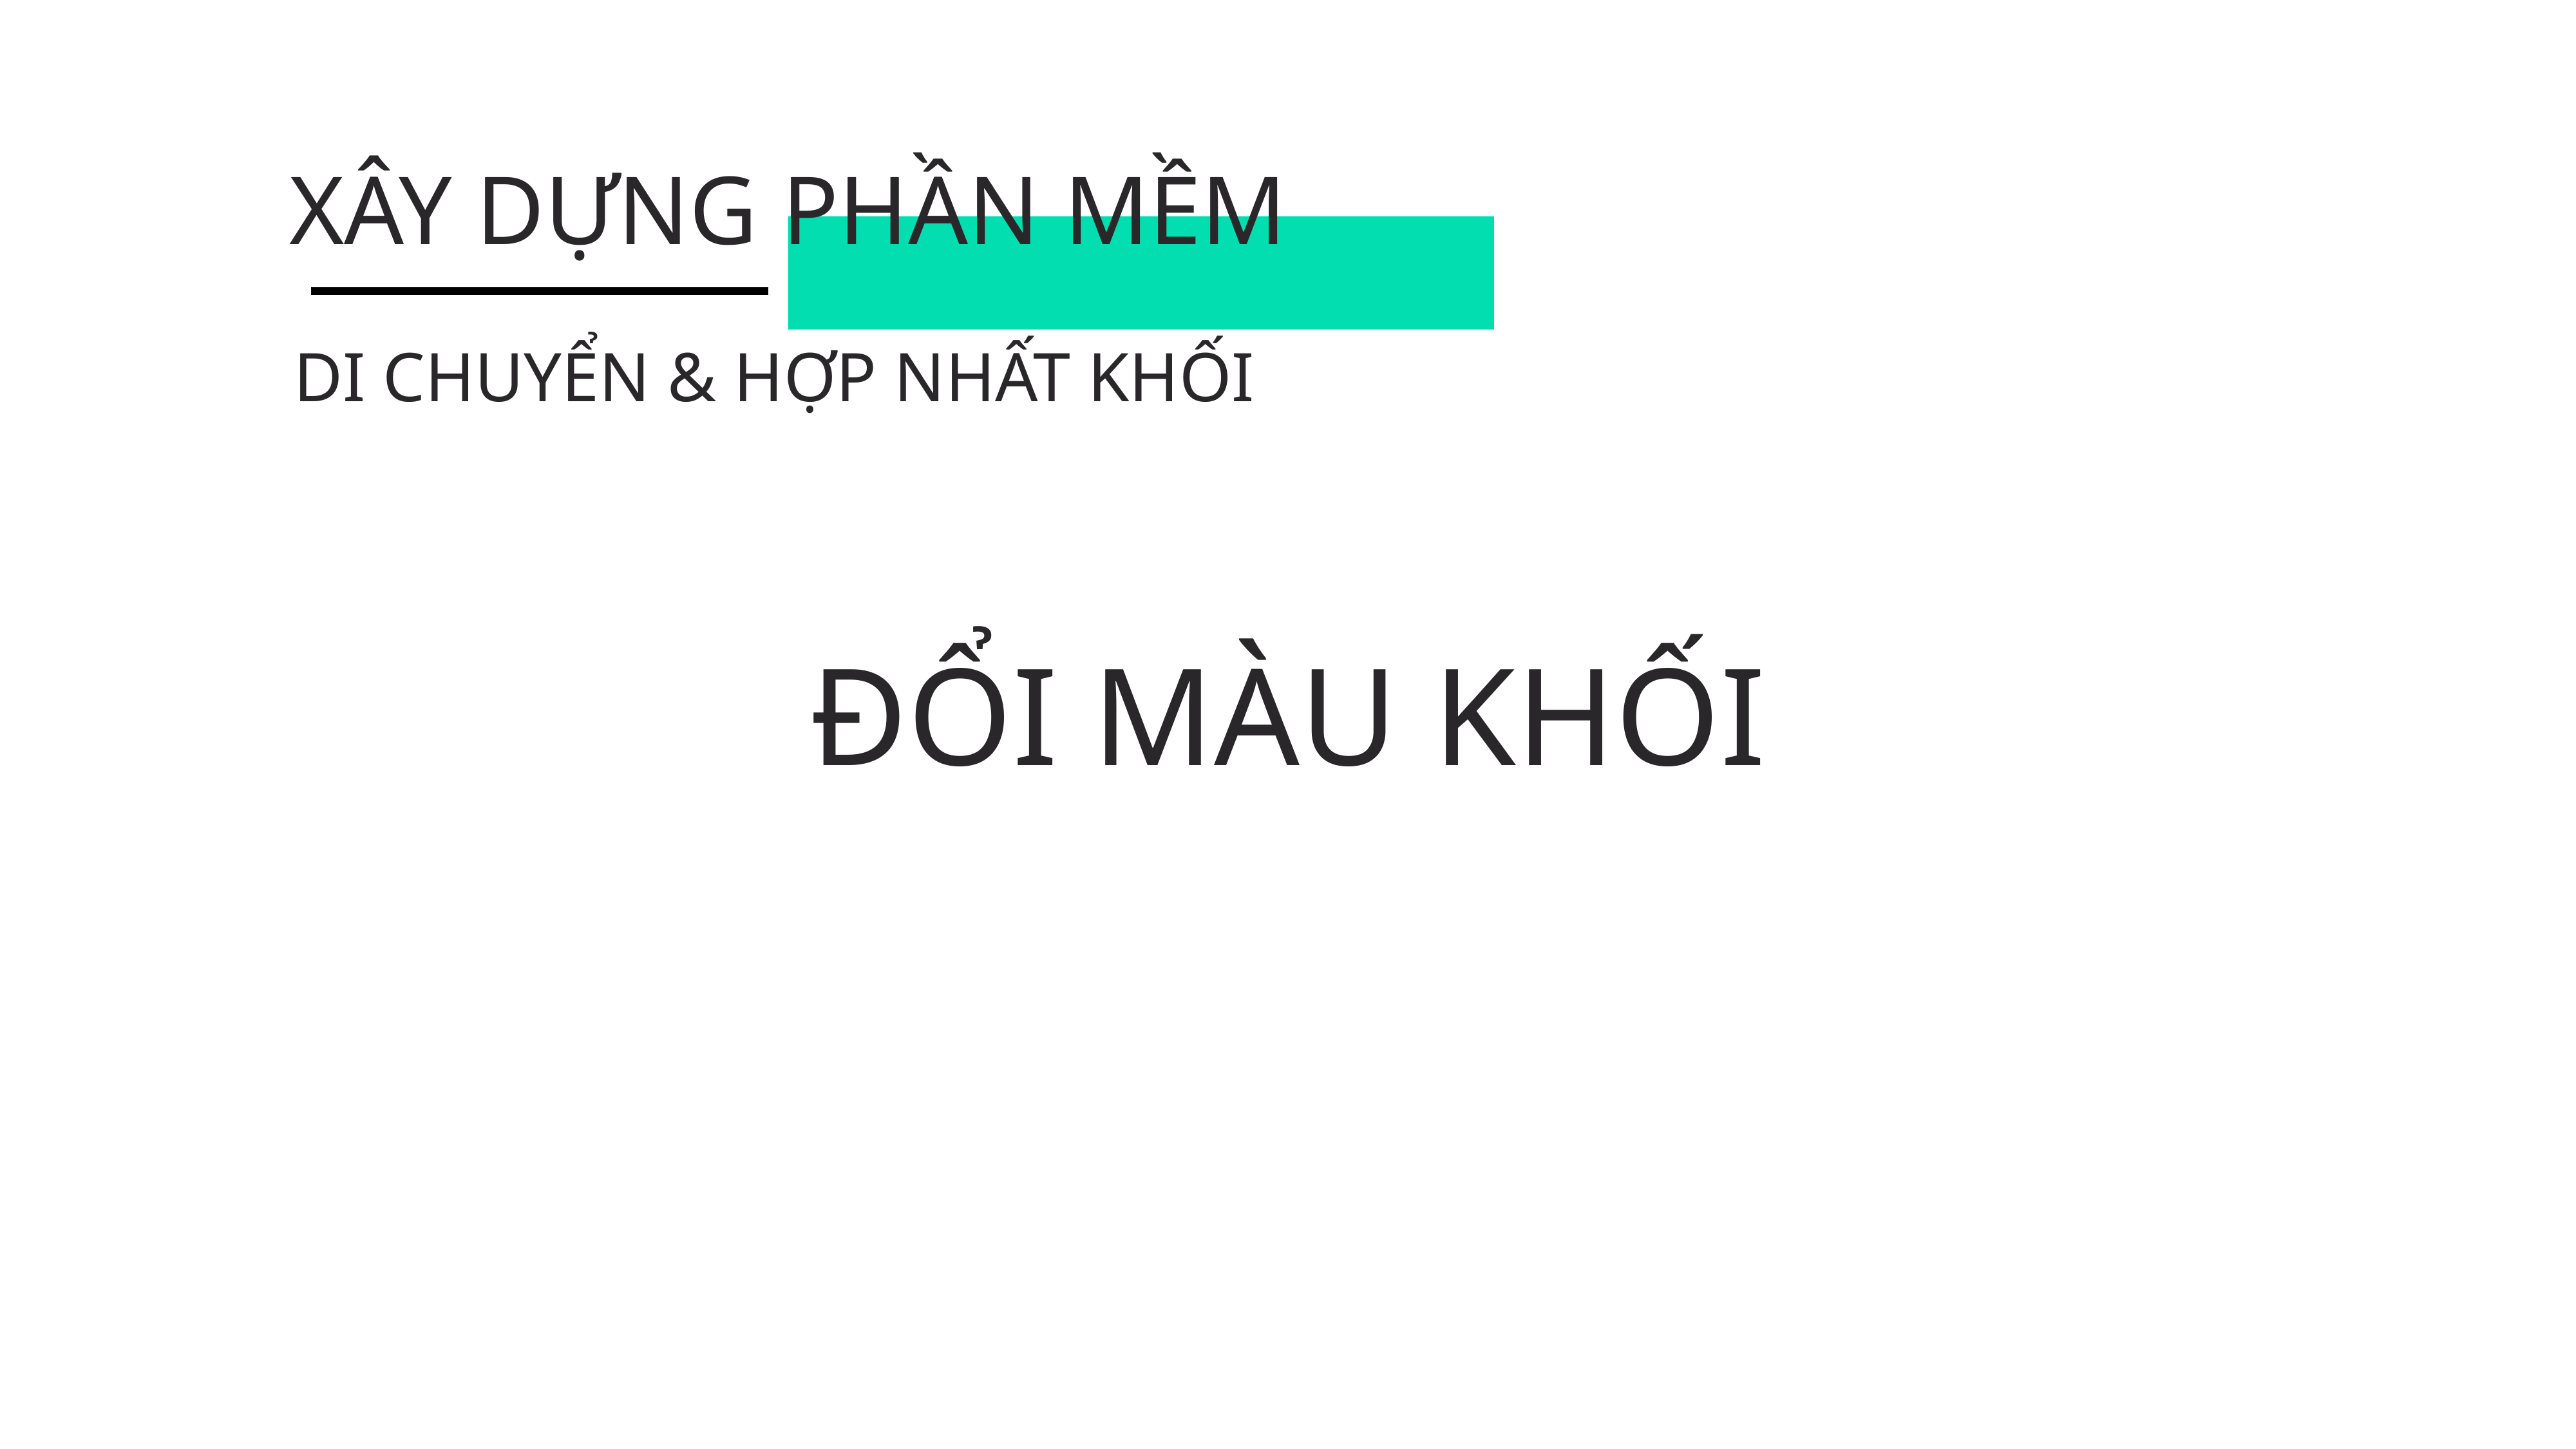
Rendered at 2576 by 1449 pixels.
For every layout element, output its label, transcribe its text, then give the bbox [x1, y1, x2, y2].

text_box ĐỔI MÀU KHỐI [805, 626, 1771, 797]
text_box DI CHUYỂN & HỢP NHẤT KHỐI [289, 329, 1260, 420]
text_box XÂY DỰNG PHẦN MỀM [284, 146, 1292, 269]
text_box [788, 216, 1494, 330]
